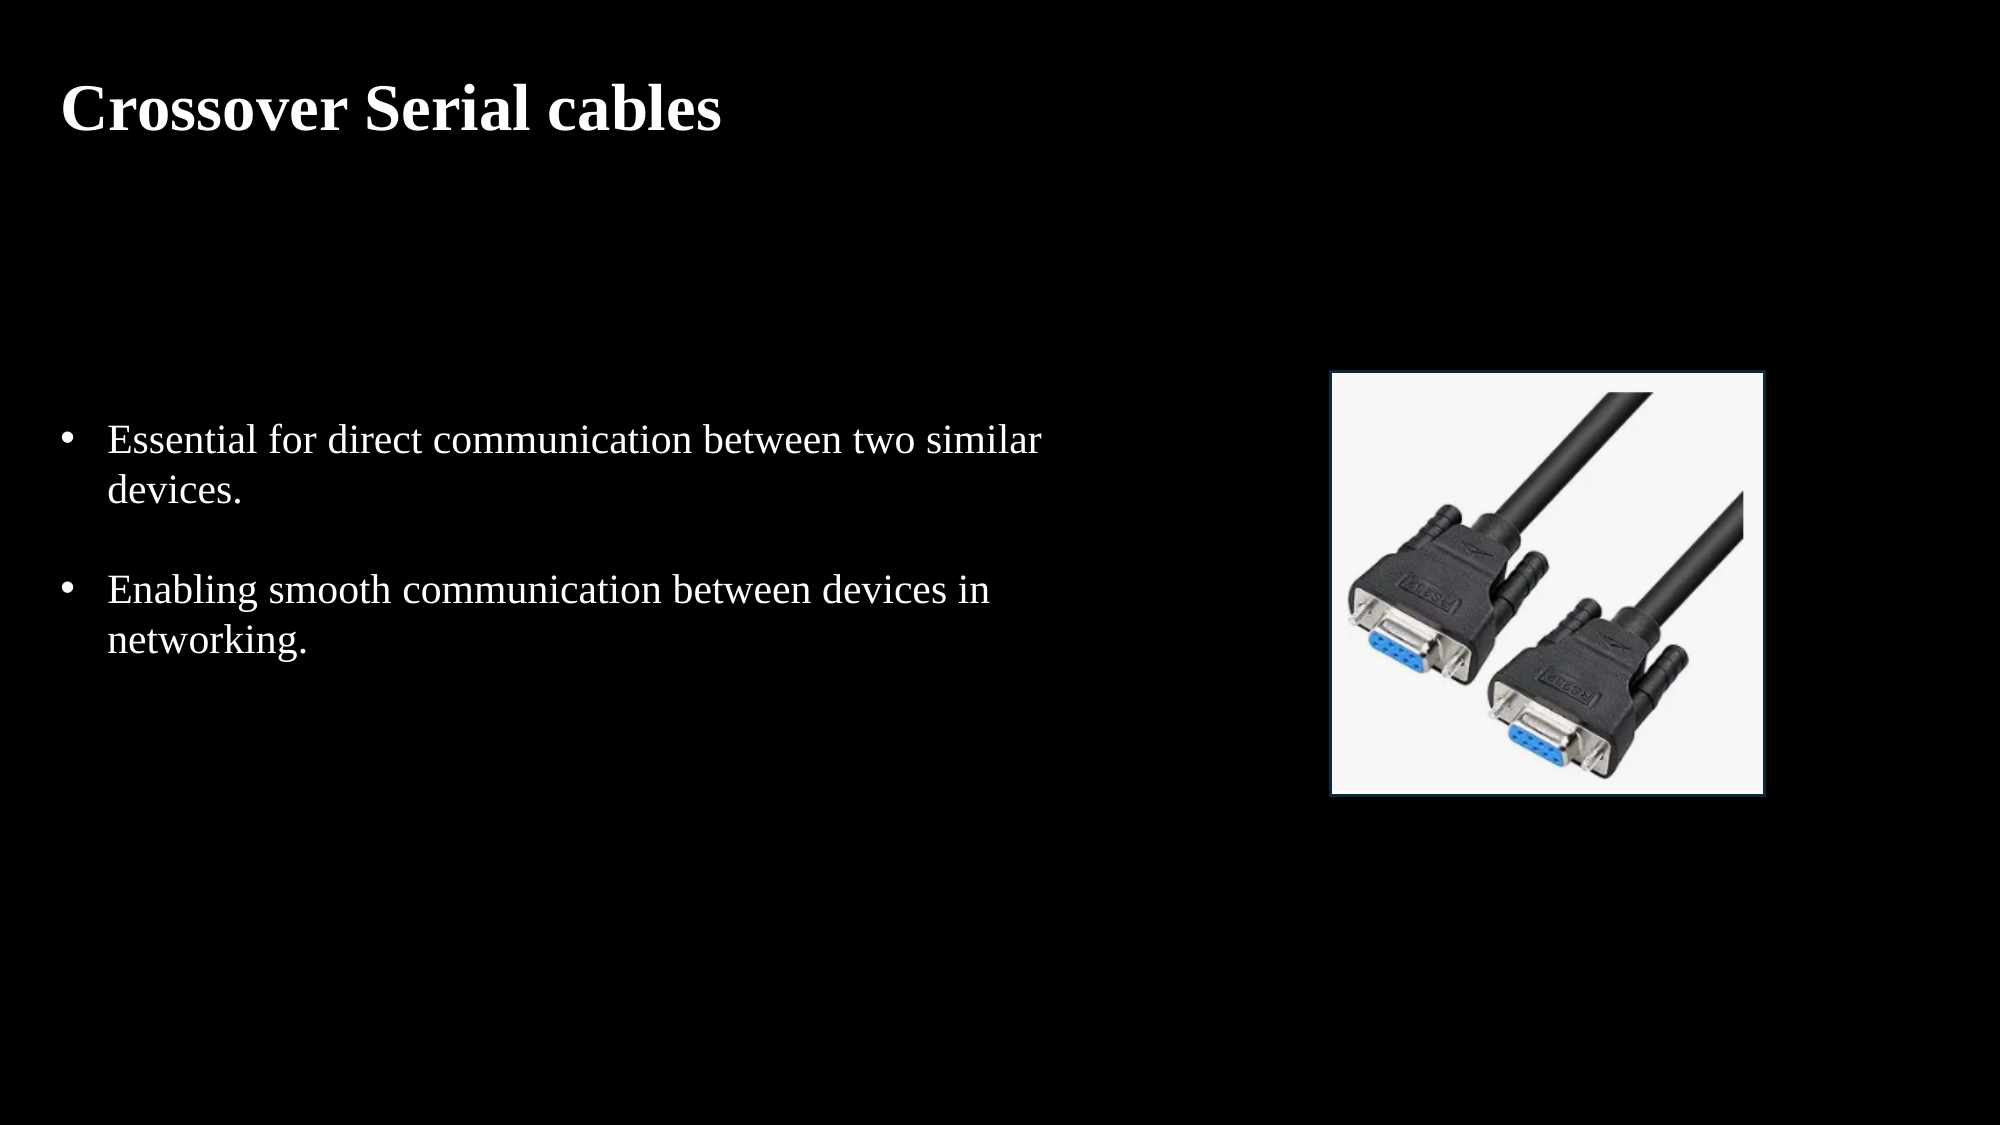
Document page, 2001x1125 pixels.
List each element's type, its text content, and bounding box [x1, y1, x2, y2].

text_box Essential for direct communication between two similar devices. Enabling smooth communication between devices in networking. [45, 404, 1147, 760]
title Crossover Serial cables [45, 0, 762, 218]
text_box [1329, 370, 1766, 797]
